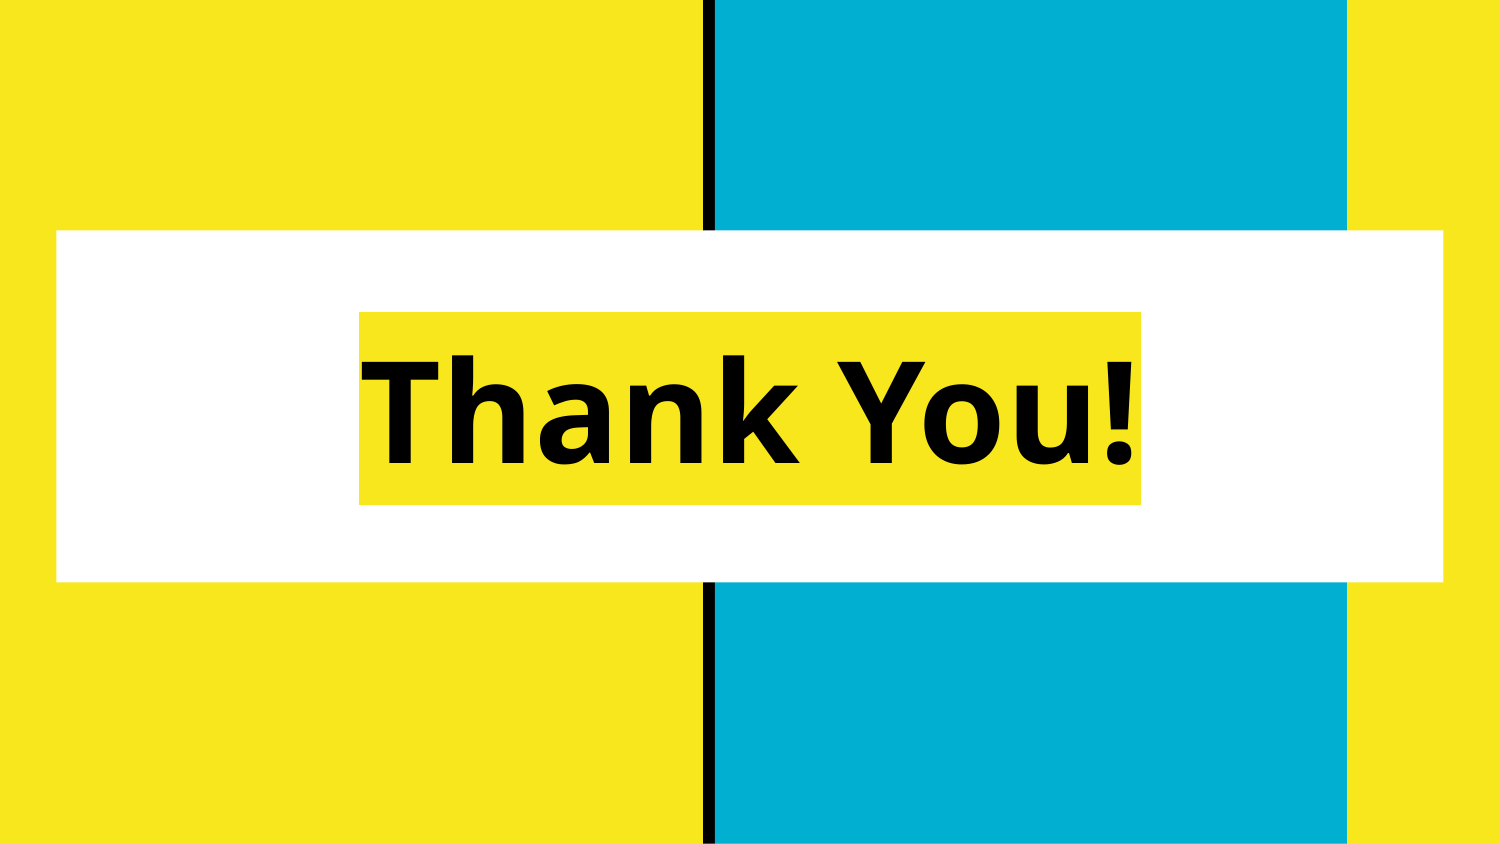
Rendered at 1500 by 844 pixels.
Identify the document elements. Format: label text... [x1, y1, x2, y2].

title Thank You! [56, 230, 1444, 583]
